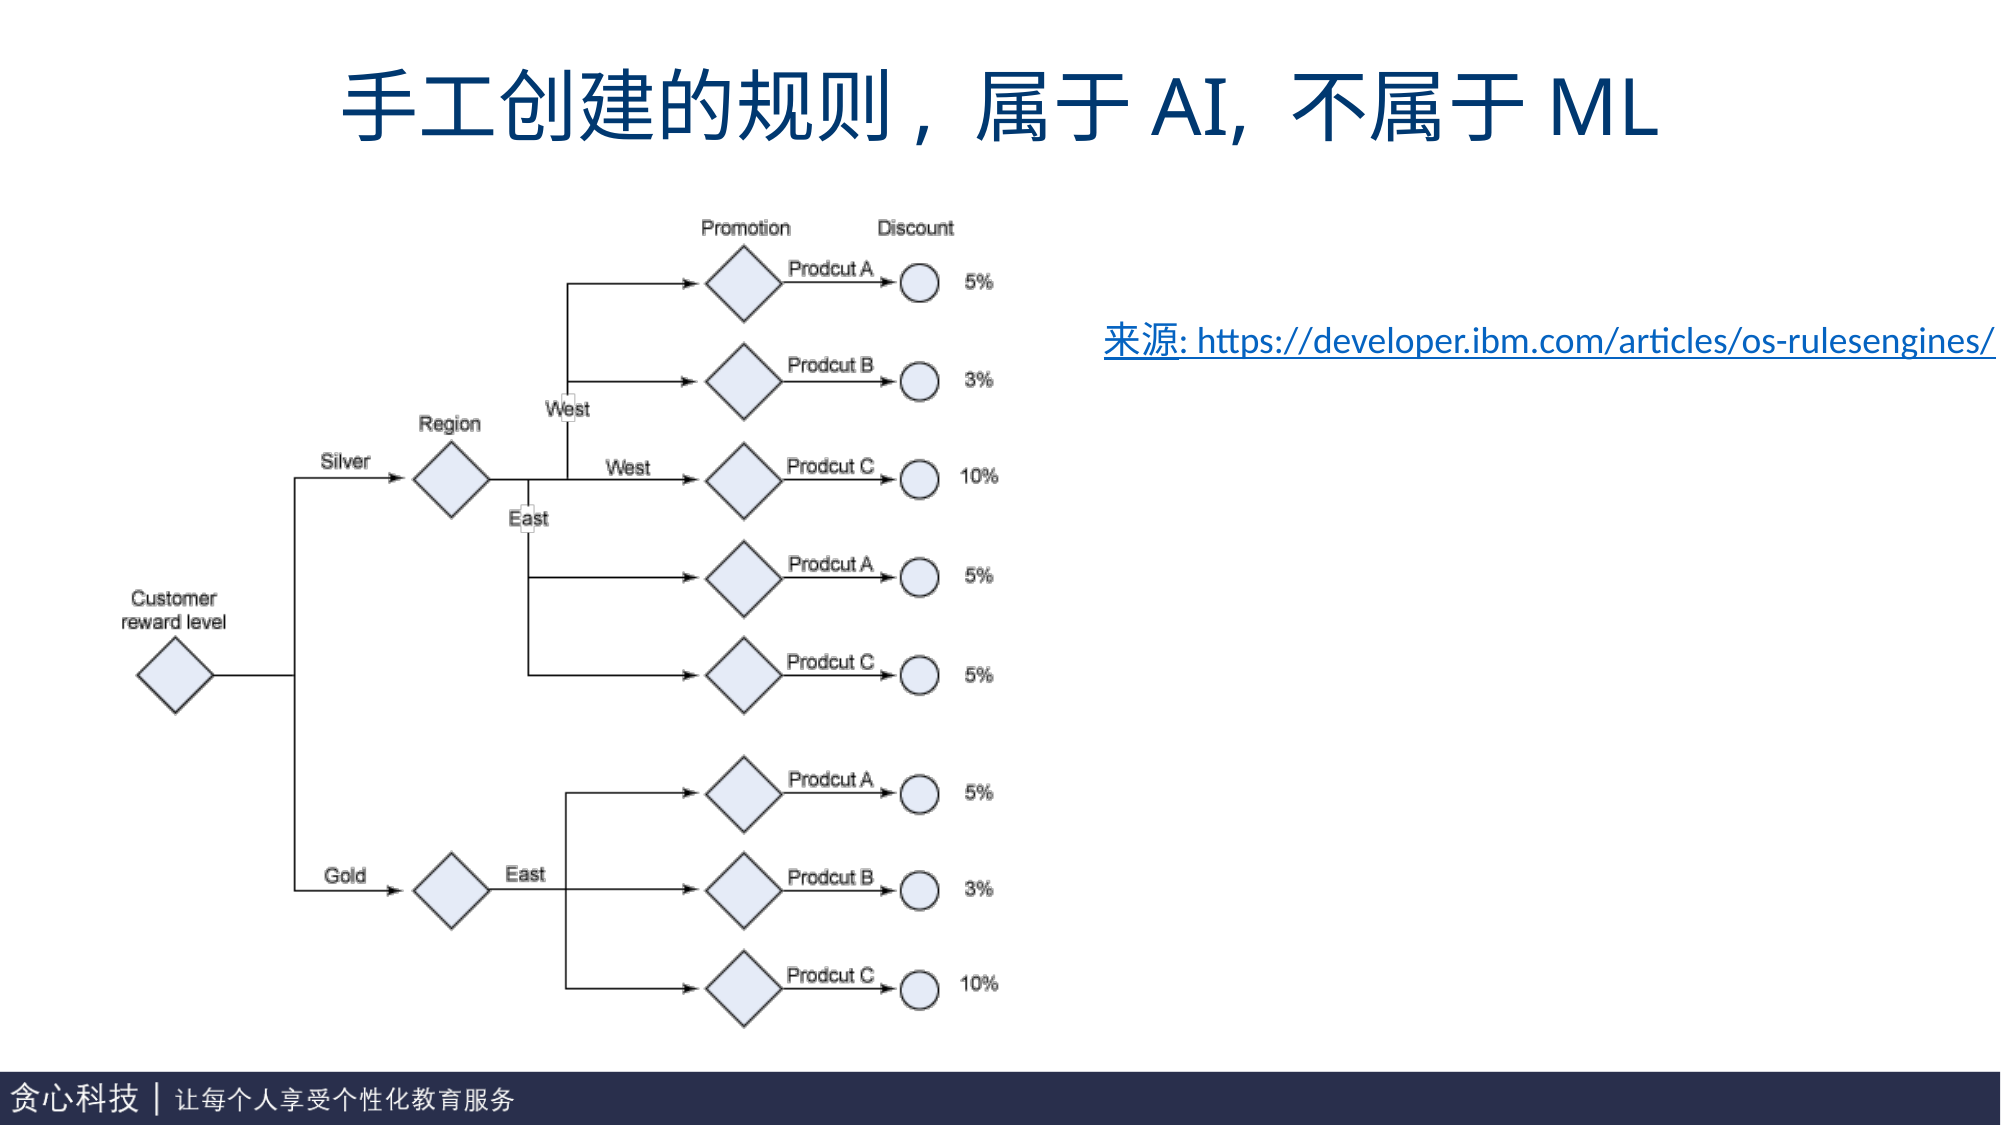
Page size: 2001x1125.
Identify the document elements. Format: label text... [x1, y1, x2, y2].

text_box 来源: https://developer.ibm.com/articles/os-rulesengines/ [1088, 309, 2000, 379]
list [120, 218, 1000, 1029]
title 手工创建的规则, 属于AI, 不属于ML [137, 1, 1863, 219]
picture [0, 0, 2001, 1125]
